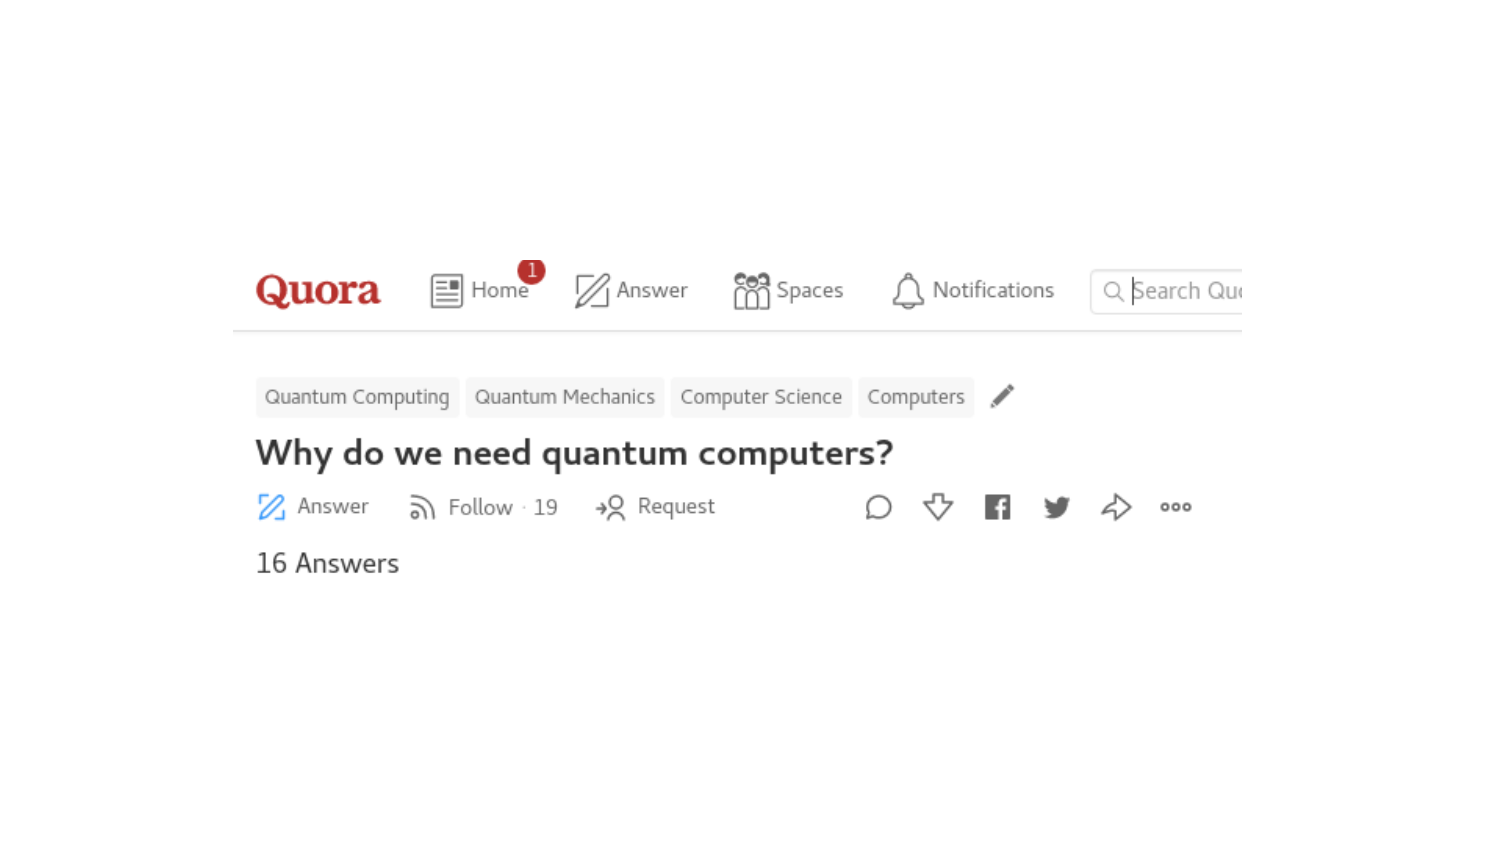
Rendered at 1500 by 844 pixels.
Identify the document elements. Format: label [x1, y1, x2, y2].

picture [233, 259, 1242, 584]
